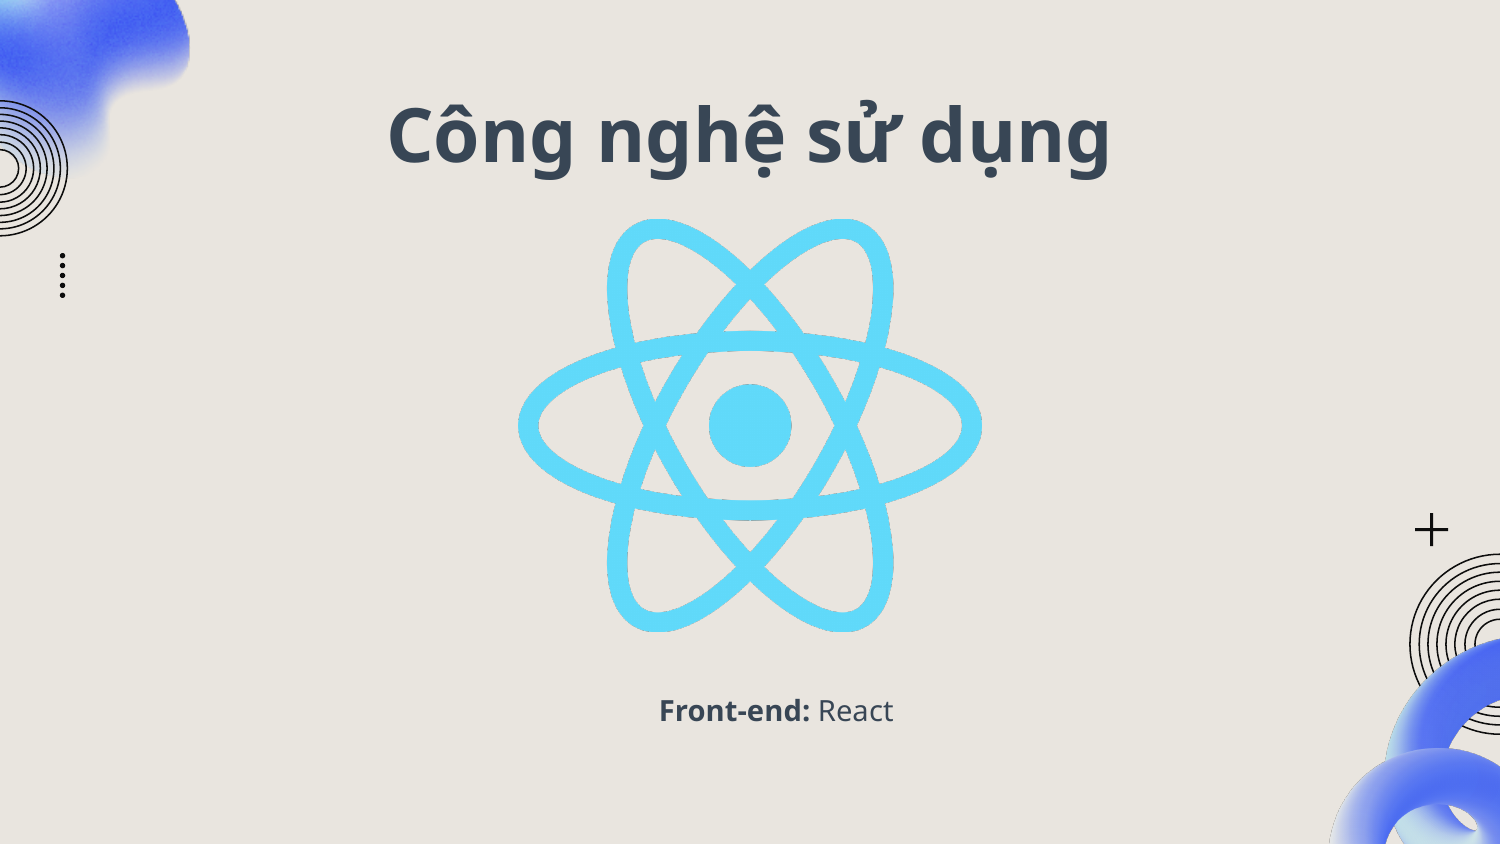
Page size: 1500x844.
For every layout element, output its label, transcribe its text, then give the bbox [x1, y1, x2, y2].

picture [518, 219, 982, 633]
text_box Front-end: React [644, 684, 1069, 770]
title Công nghệ sử dụng [118, 72, 1382, 167]
picture [1257, 614, 1500, 844]
